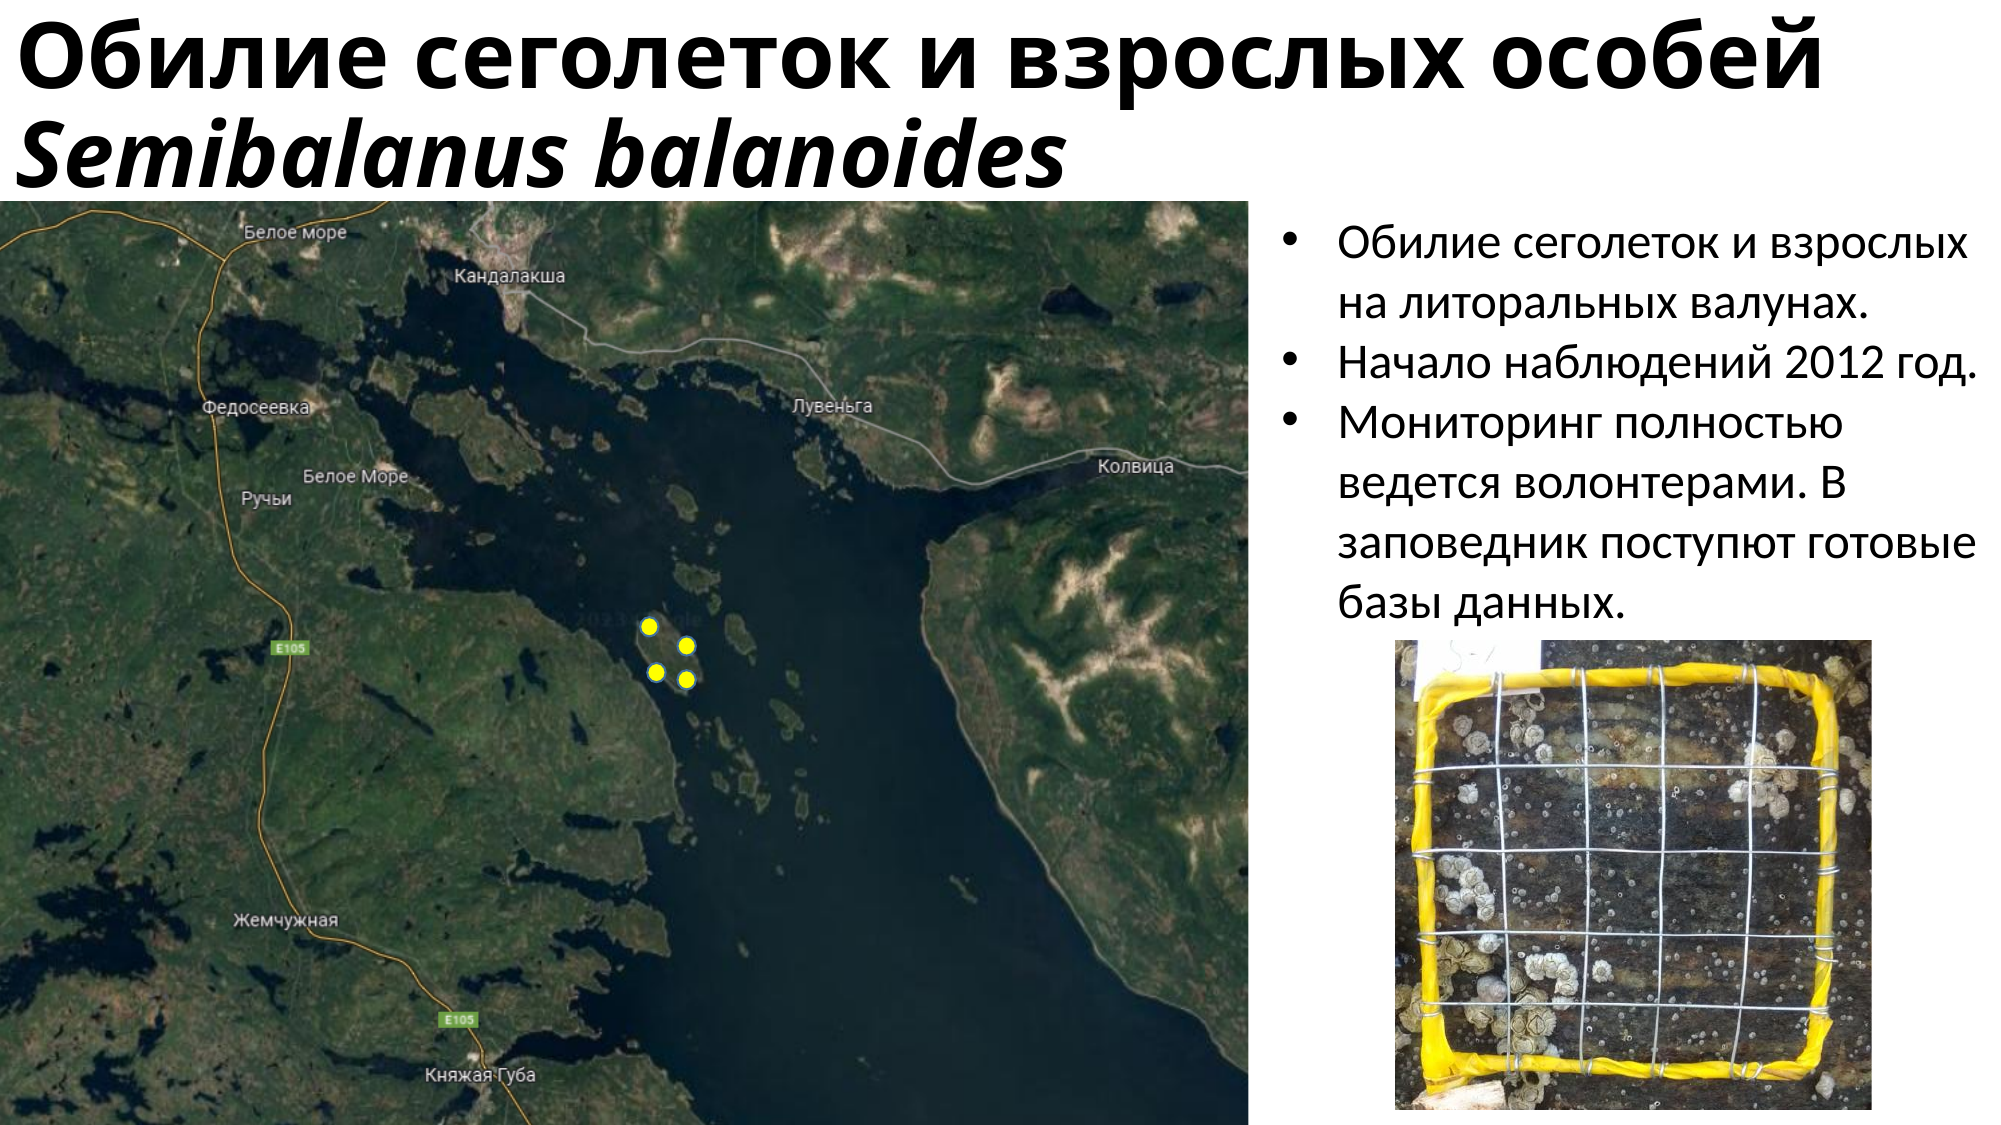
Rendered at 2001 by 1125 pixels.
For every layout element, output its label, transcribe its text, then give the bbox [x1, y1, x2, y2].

picture [0, 201, 1249, 1125]
picture [1394, 640, 1872, 1110]
text_box Обилие сеголеток и взрослых на литоральных валунах. Начало наблюдений 2012 год. Мониторинг полностью ведется волонтерами. В заповедник поступют готовые базы данных. [1266, 201, 2000, 636]
title Обилие сеголеток и взрослых особей Semibalanus balanoides [0, 0, 1989, 218]
